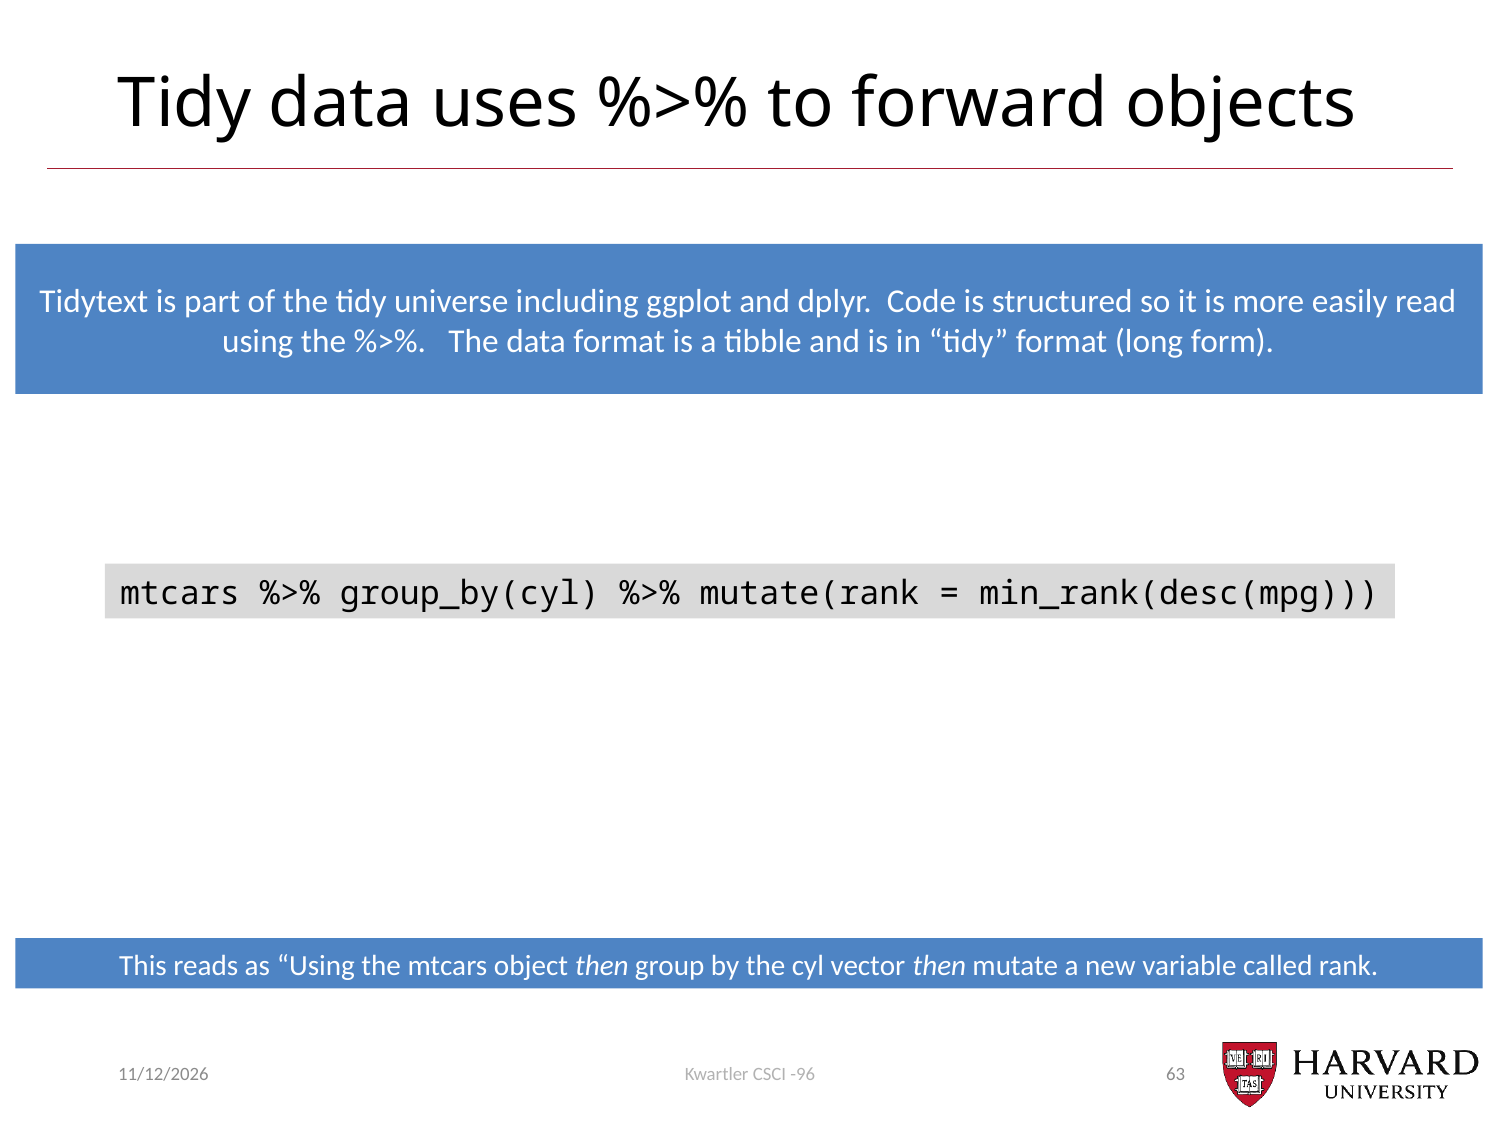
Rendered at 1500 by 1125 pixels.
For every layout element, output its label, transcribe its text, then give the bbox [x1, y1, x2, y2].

text_box Tidytext is part of the tidy universe including ggplot and dplyr. Code is structured so it is more easily read using the %>%. The data format is a tibble and is in “tidy” format (long form). [15, 243, 1483, 394]
text_box This reads as “Using the mtcars object then group by the cyl vector then mutate a new variable called rank. [15, 937, 1483, 989]
picture [1200, 1024, 1500, 1125]
slide_number 63 [1059, 1042, 1200, 1103]
footer Kwartler CSCI -96 [496, 1042, 1004, 1103]
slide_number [103, 1042, 441, 1103]
text_box mtcars %>% group_by(cyl) %>% mutate(rank = min_rank(desc(mpg))) [104, 563, 1395, 619]
title Tidy data uses %>% to forward objects [103, 59, 1397, 157]
